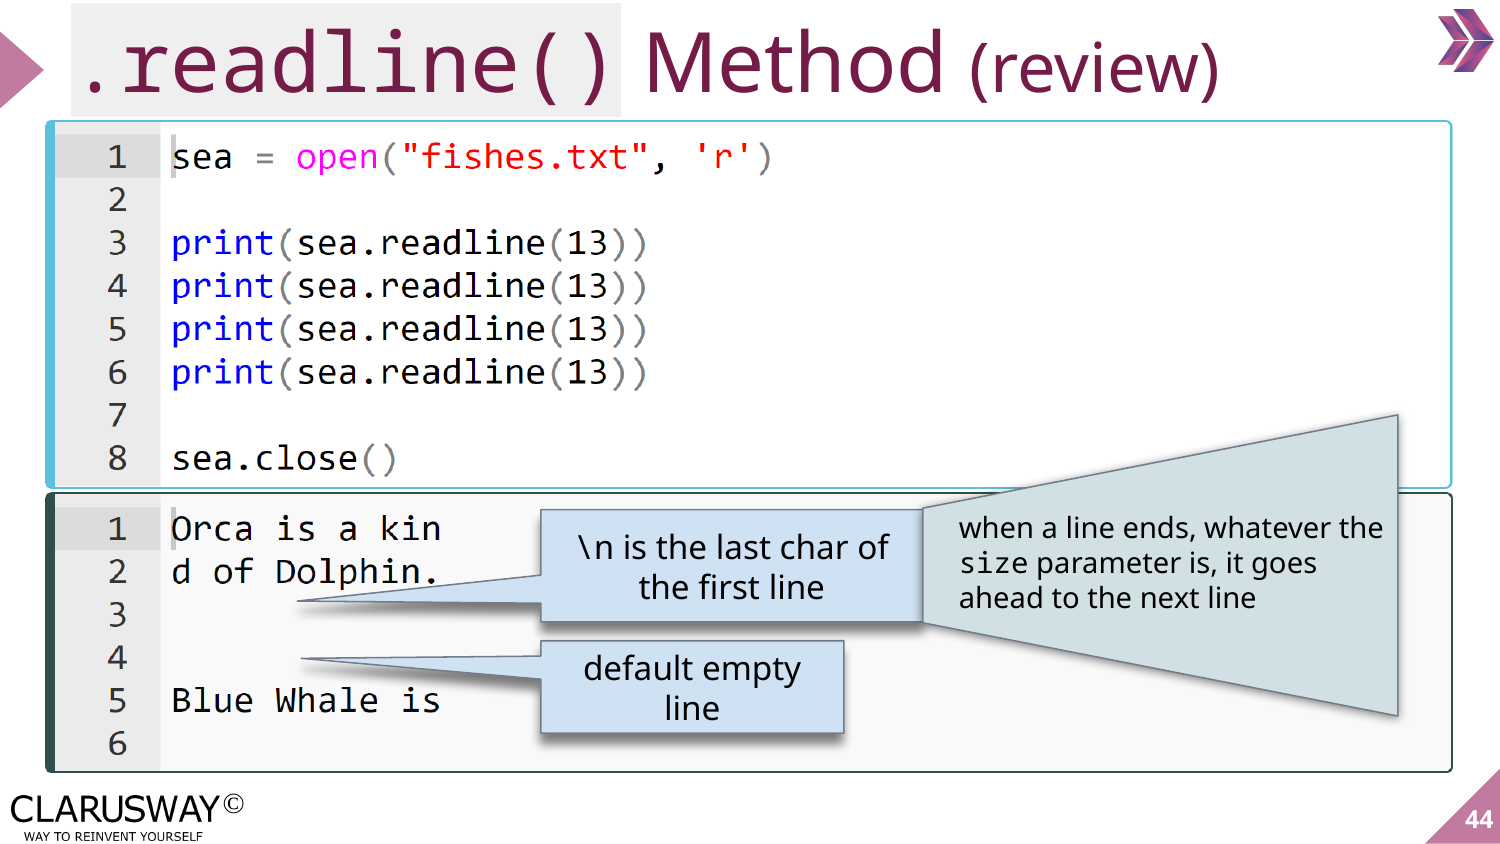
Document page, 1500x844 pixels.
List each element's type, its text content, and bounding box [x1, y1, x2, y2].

picture [11, 795, 220, 841]
picture [1438, 9, 1494, 72]
title .readline() Method (review) [70, 28, 1439, 116]
picture [42, 117, 1458, 777]
slide_number ‹#› [1418, 760, 1494, 838]
